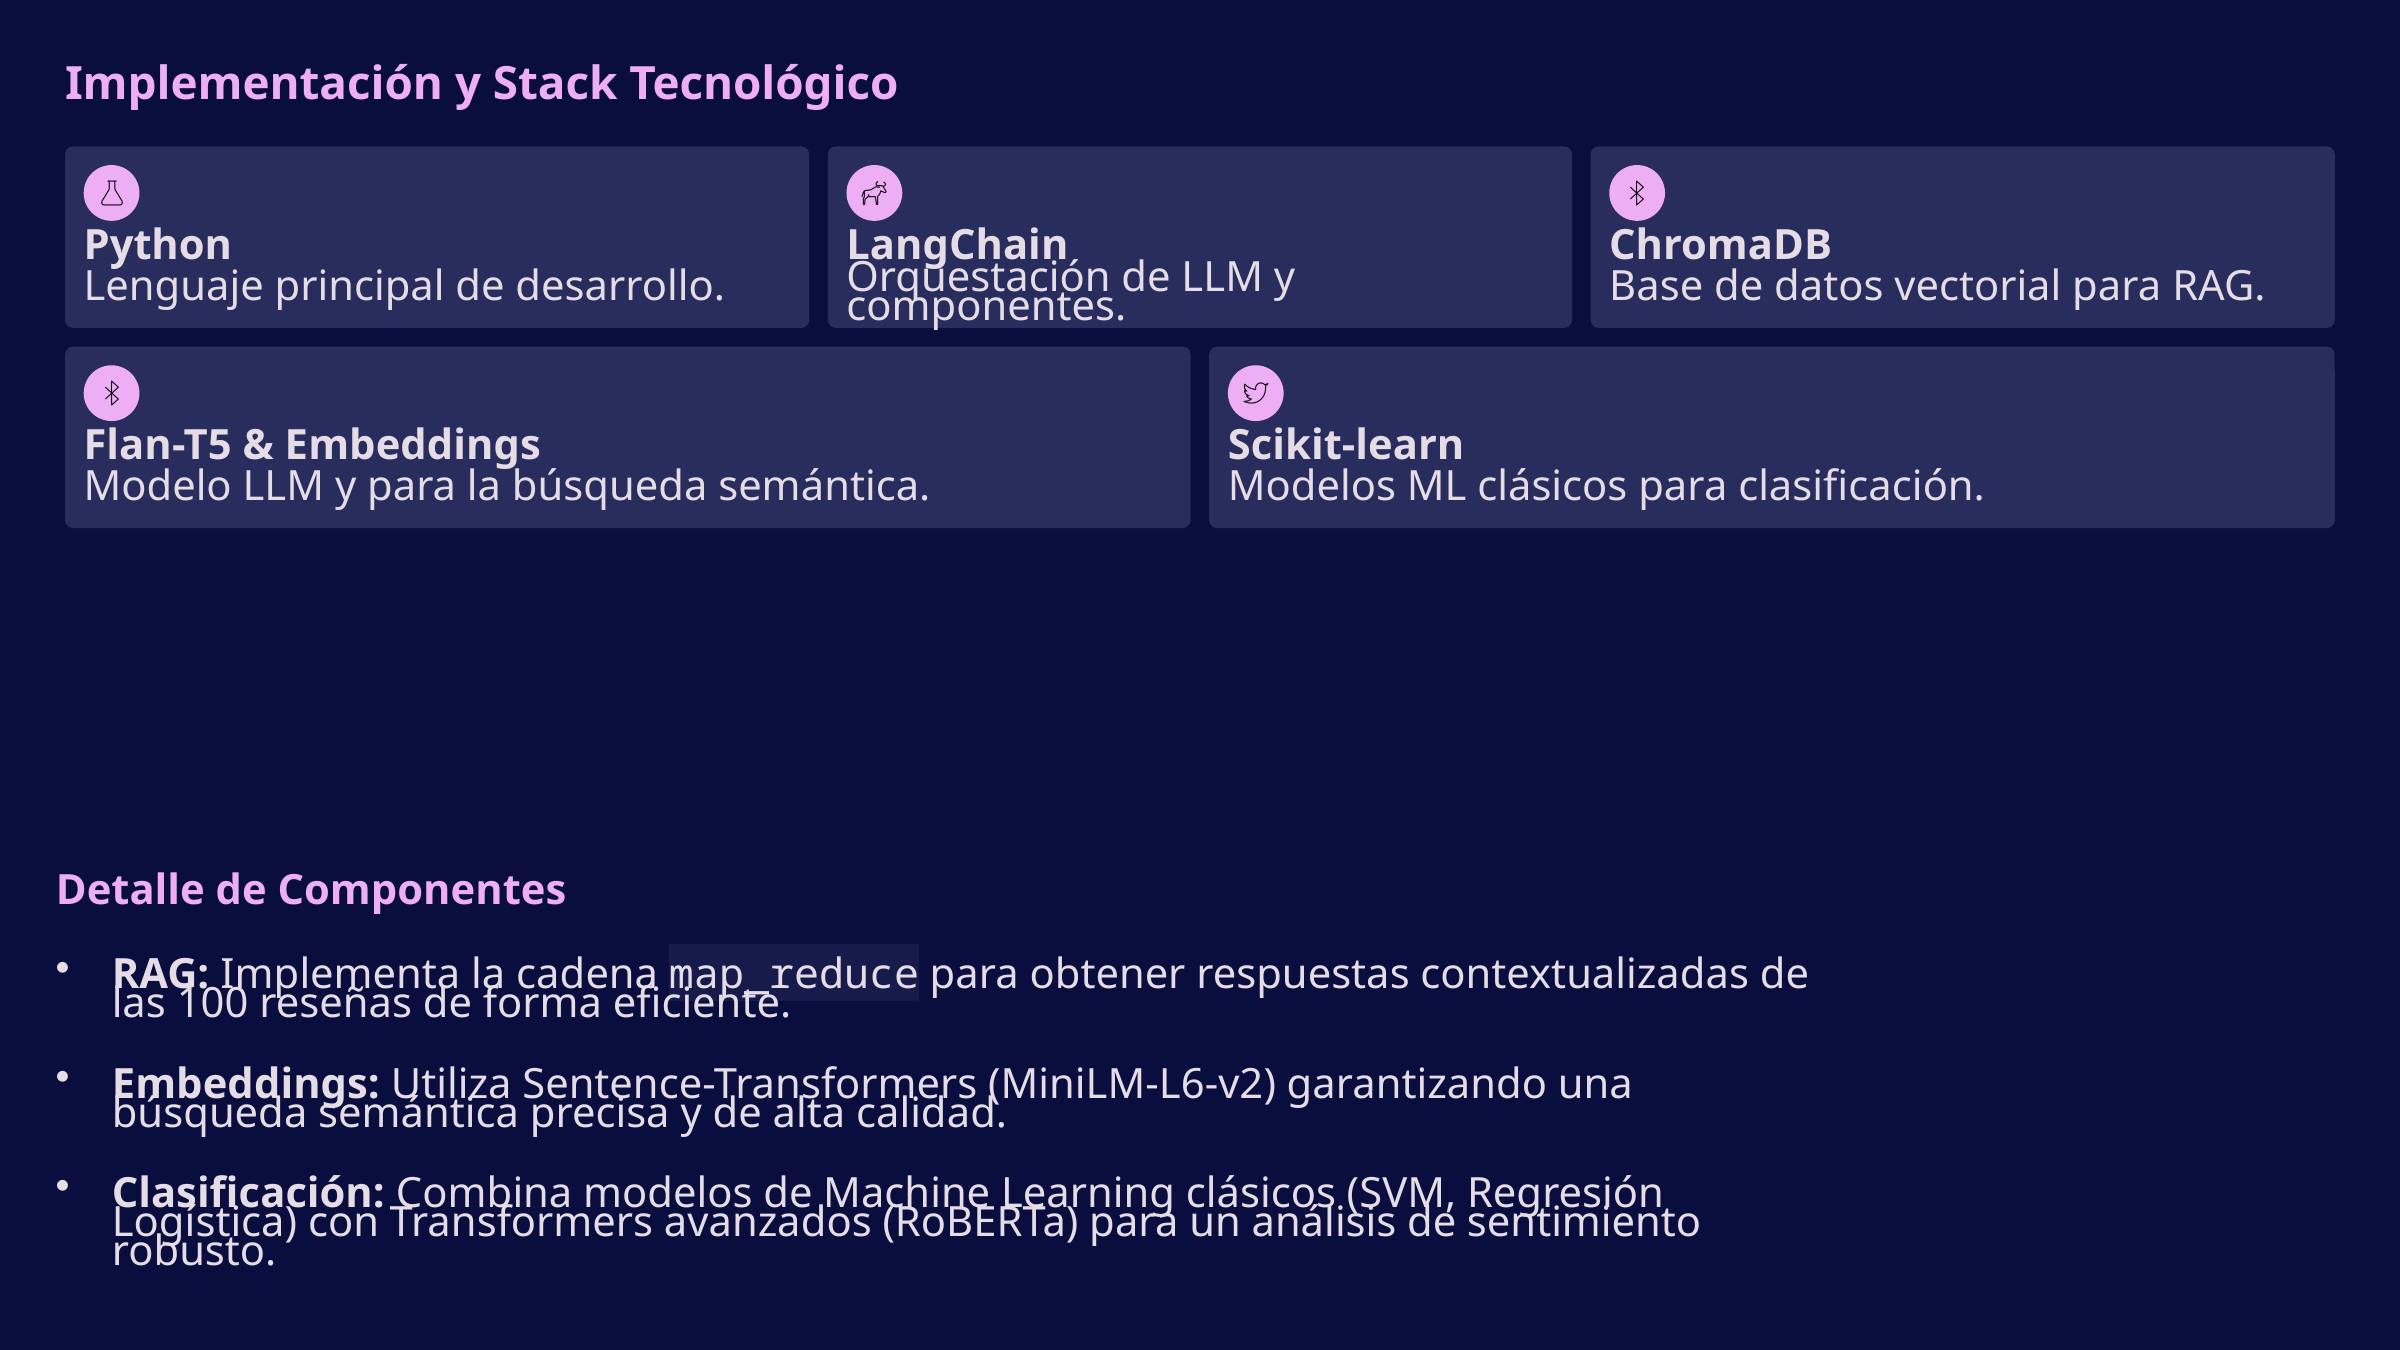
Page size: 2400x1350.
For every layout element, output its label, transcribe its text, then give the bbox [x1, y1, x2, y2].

text_box Orquestación de LLM y componentes. [846, 270, 1554, 301]
picture [1243, 380, 1269, 406]
text_box [65, 346, 1191, 529]
text_box ChromaDB [1609, 239, 1842, 269]
text_box Embeddings: Utiliza Sentence-Transformers (MiniLM-L6-v2) garantizando una búsqueda semántica precisa y de alta calidad. [55, 1077, 1833, 1186]
text_box [1609, 165, 1666, 221]
text_box Flan-T5 & Embeddings [83, 439, 340, 469]
text_box [83, 165, 140, 221]
text_box Detalle de Componentes [55, 878, 594, 967]
picture [99, 380, 125, 406]
text_box [827, 146, 1573, 328]
text_box Modelo LLM y para la búsqueda semántica. [83, 479, 1172, 510]
text_box [65, 146, 810, 328]
text_box Implementación y Stack Tecnológico [65, 51, 907, 110]
text_box Scikit-learn [1227, 439, 1461, 469]
text_box Modelos ML clásicos para clasificación. [1227, 479, 2317, 510]
text_box [846, 165, 903, 221]
text_box [1209, 346, 2335, 529]
text_box [83, 365, 140, 422]
text_box Base de datos vectorial para RAG. [1609, 279, 2317, 310]
text_box LangChain [846, 239, 1079, 269]
picture [99, 180, 125, 206]
text_box Lenguaje principal de desarrollo. [83, 279, 791, 310]
text_box [1227, 365, 1284, 422]
text_box RAG: Implementa la cadena map_reduce para obtener respuestas contextualizadas de las 100 reseñas de forma eficiente. [55, 967, 1833, 1077]
text_box Python [83, 239, 317, 269]
text_box Clasificación: Combina modelos de Machine Learning clásicos (SVM, Regresión Logística) con Transformers avanzados (RoBERTa) para un análisis de sentimiento robusto. [55, 1186, 1833, 1350]
text_box [1590, 146, 2335, 328]
picture [1624, 180, 1650, 206]
picture [861, 180, 887, 206]
